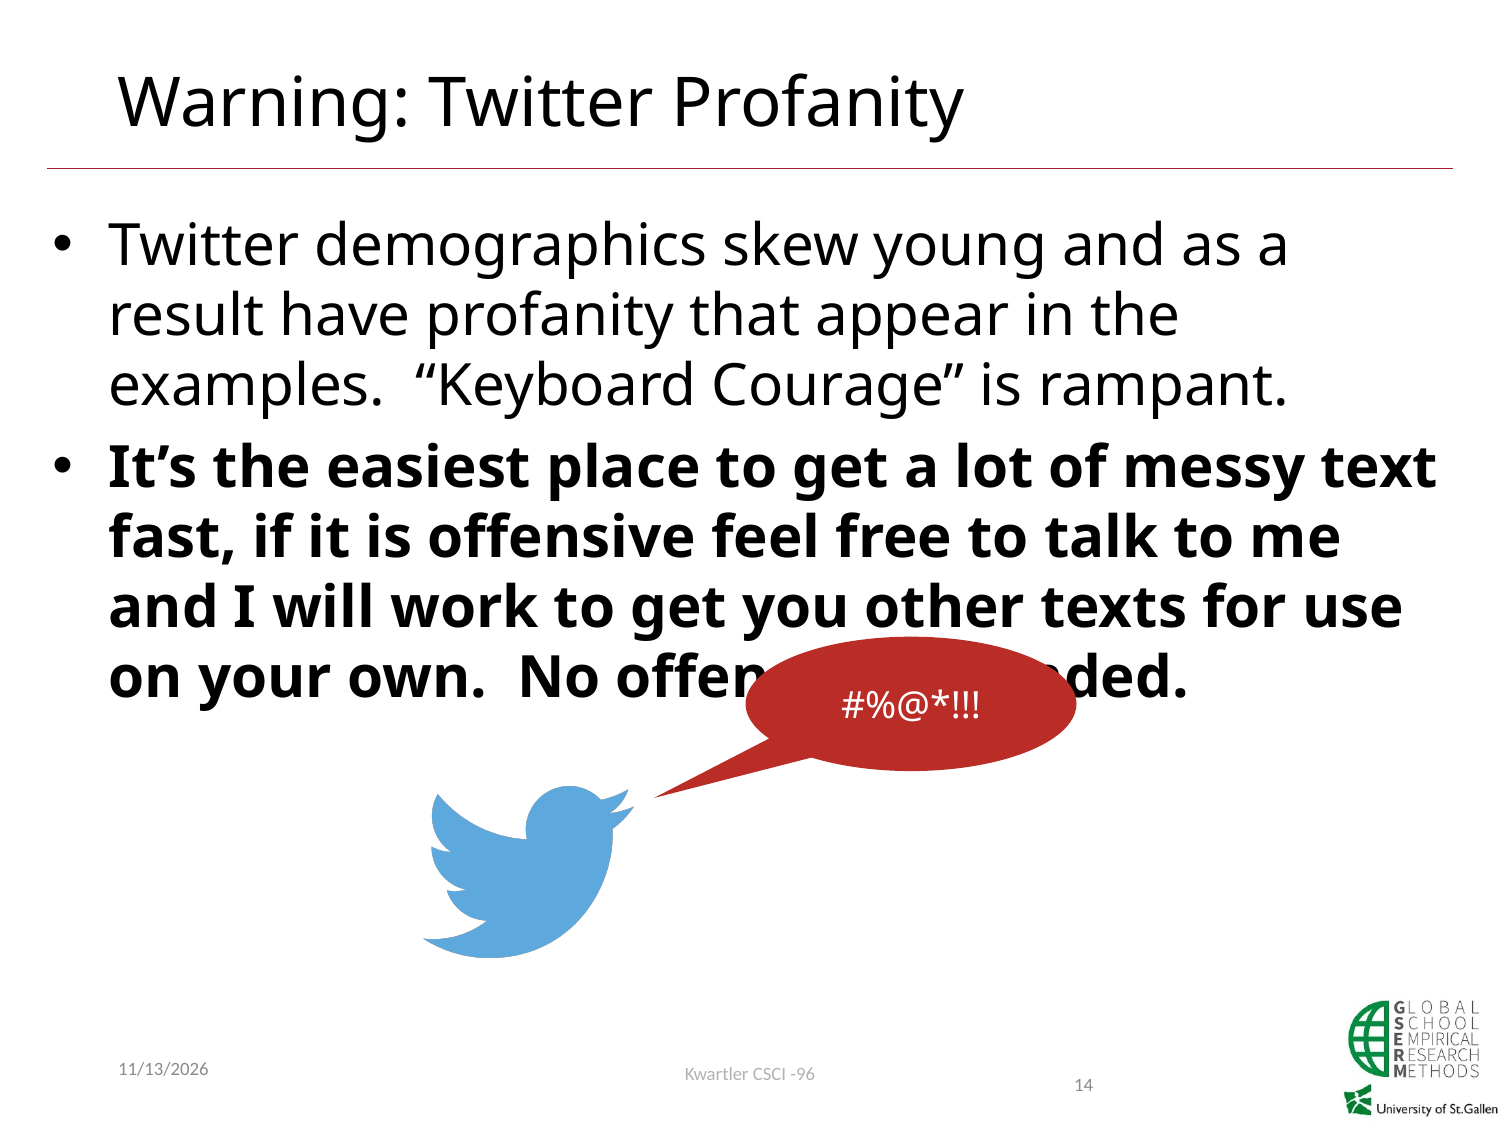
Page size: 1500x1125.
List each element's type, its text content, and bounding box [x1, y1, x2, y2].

text_box Twitter demographics skew young and as a result have profanity that appear in the examples. “Keyboard Courage” is rampant. It’s the easiest place to get a lot of messy text fast, if it is offensive feel free to talk to me and I will work to get you other texts for use on your own. No offense is intended. [37, 199, 1463, 1005]
footer Kwartler CSCI -96 [496, 1042, 1004, 1103]
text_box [423, 636, 1077, 958]
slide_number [103, 1038, 441, 1098]
slide_number 14 [1059, 1042, 1200, 1103]
title Warning: Twitter Profanity [103, 59, 1397, 157]
picture [1342, 992, 1500, 1125]
